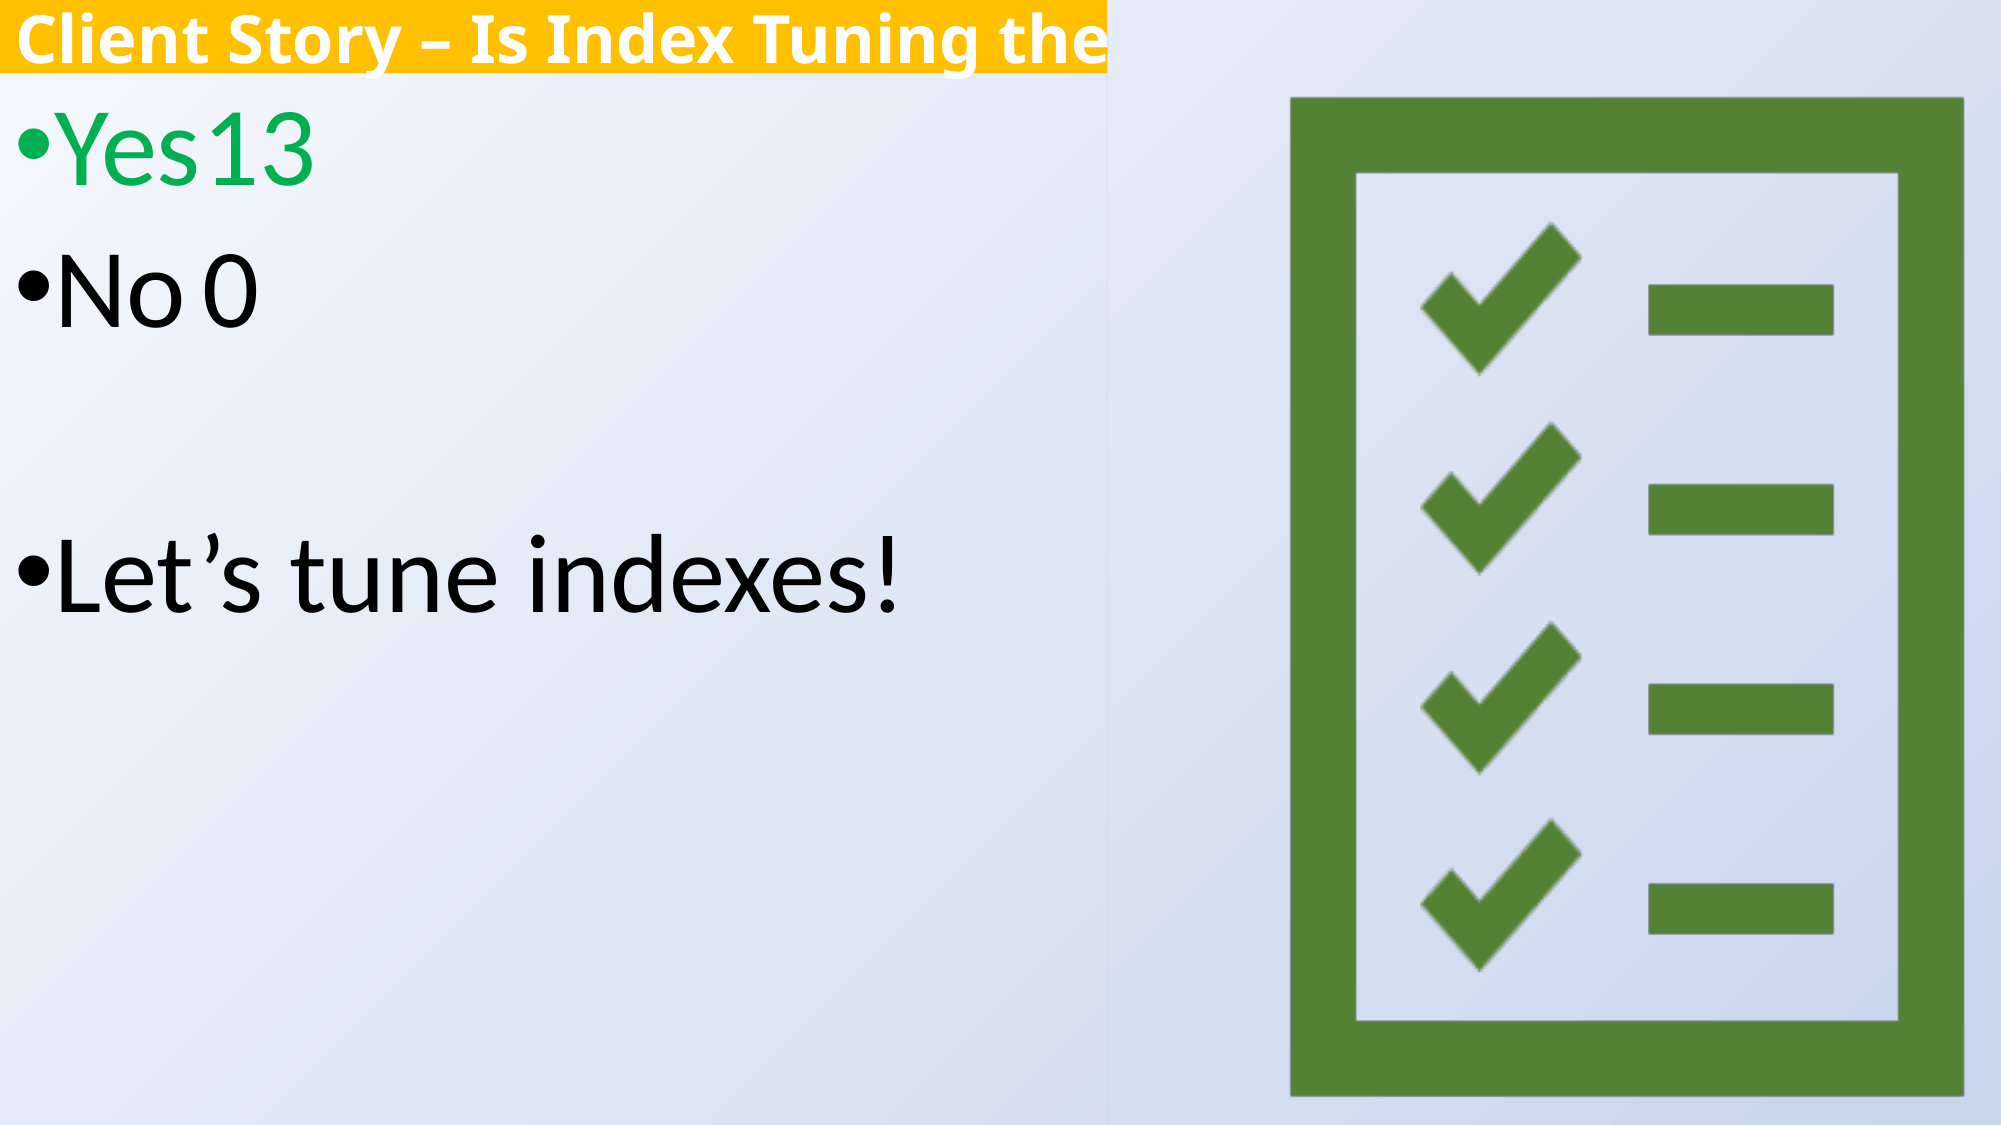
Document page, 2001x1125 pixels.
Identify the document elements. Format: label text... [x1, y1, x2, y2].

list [1107, 0, 2000, 1125]
title Client Story – Is Index Tuning the Right Answer? [0, 0, 1107, 73]
text_box Yes 13 No 0 Let’s tune indexes! [0, 73, 1107, 1077]
